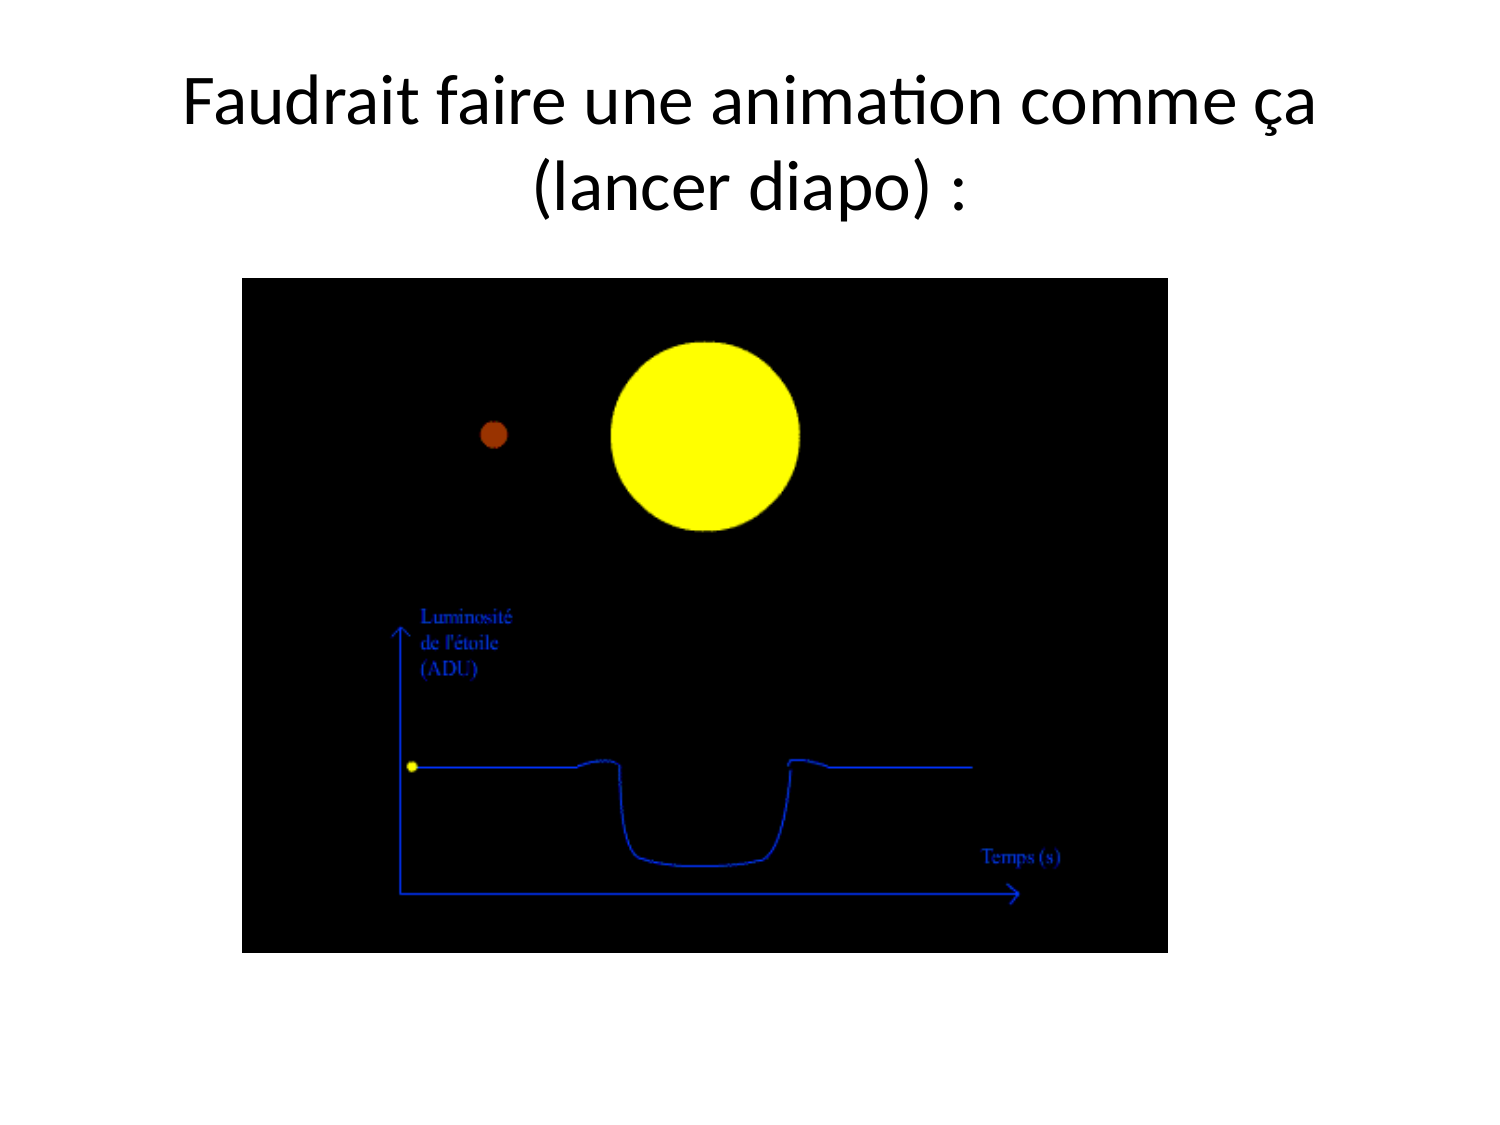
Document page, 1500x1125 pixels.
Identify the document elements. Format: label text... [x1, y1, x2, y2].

title Faudrait faire une animation comme ça (lancer diapo) : [75, 45, 1425, 233]
picture [241, 278, 1168, 953]
